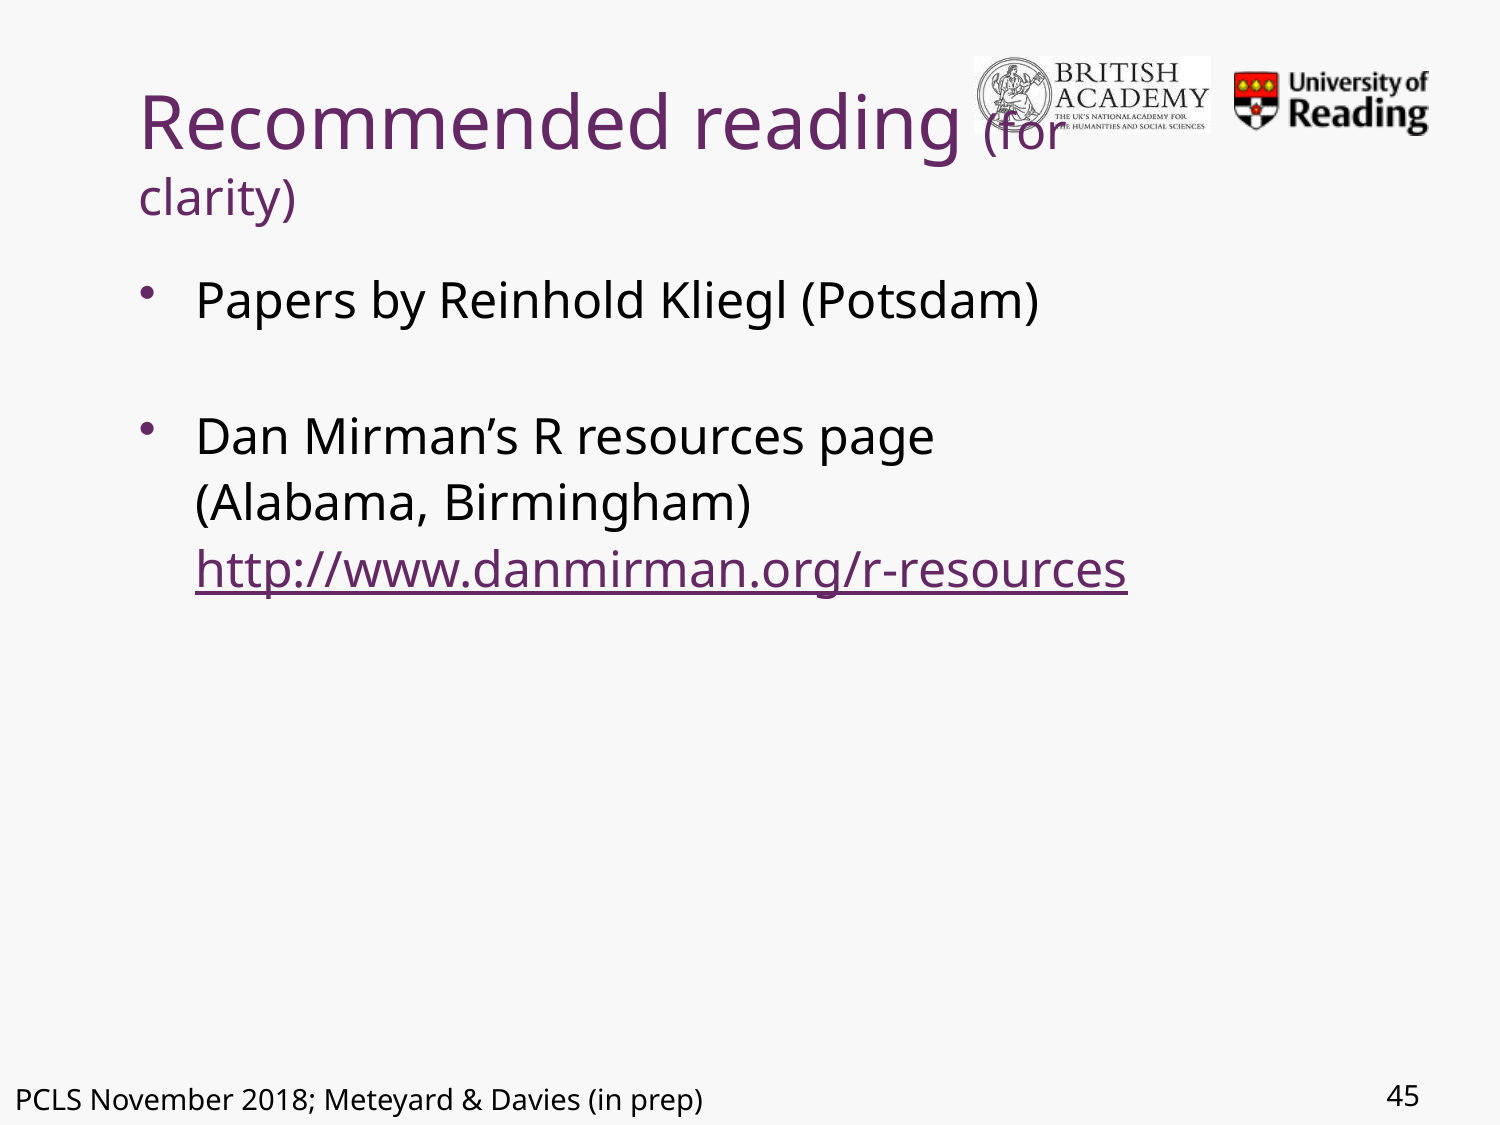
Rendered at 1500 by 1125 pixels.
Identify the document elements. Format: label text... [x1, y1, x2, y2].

picture [1234, 71, 1429, 136]
list Papers by Reinhold Kliegl (Potsdam) Dan Mirman’s R resources page (Alabama, Birmingham) http://www.danmirman.org/r-resources [123, 255, 1425, 1125]
slide_number 45 [1324, 1069, 1436, 1125]
title Recommended reading (for clarity) [123, 45, 1140, 233]
